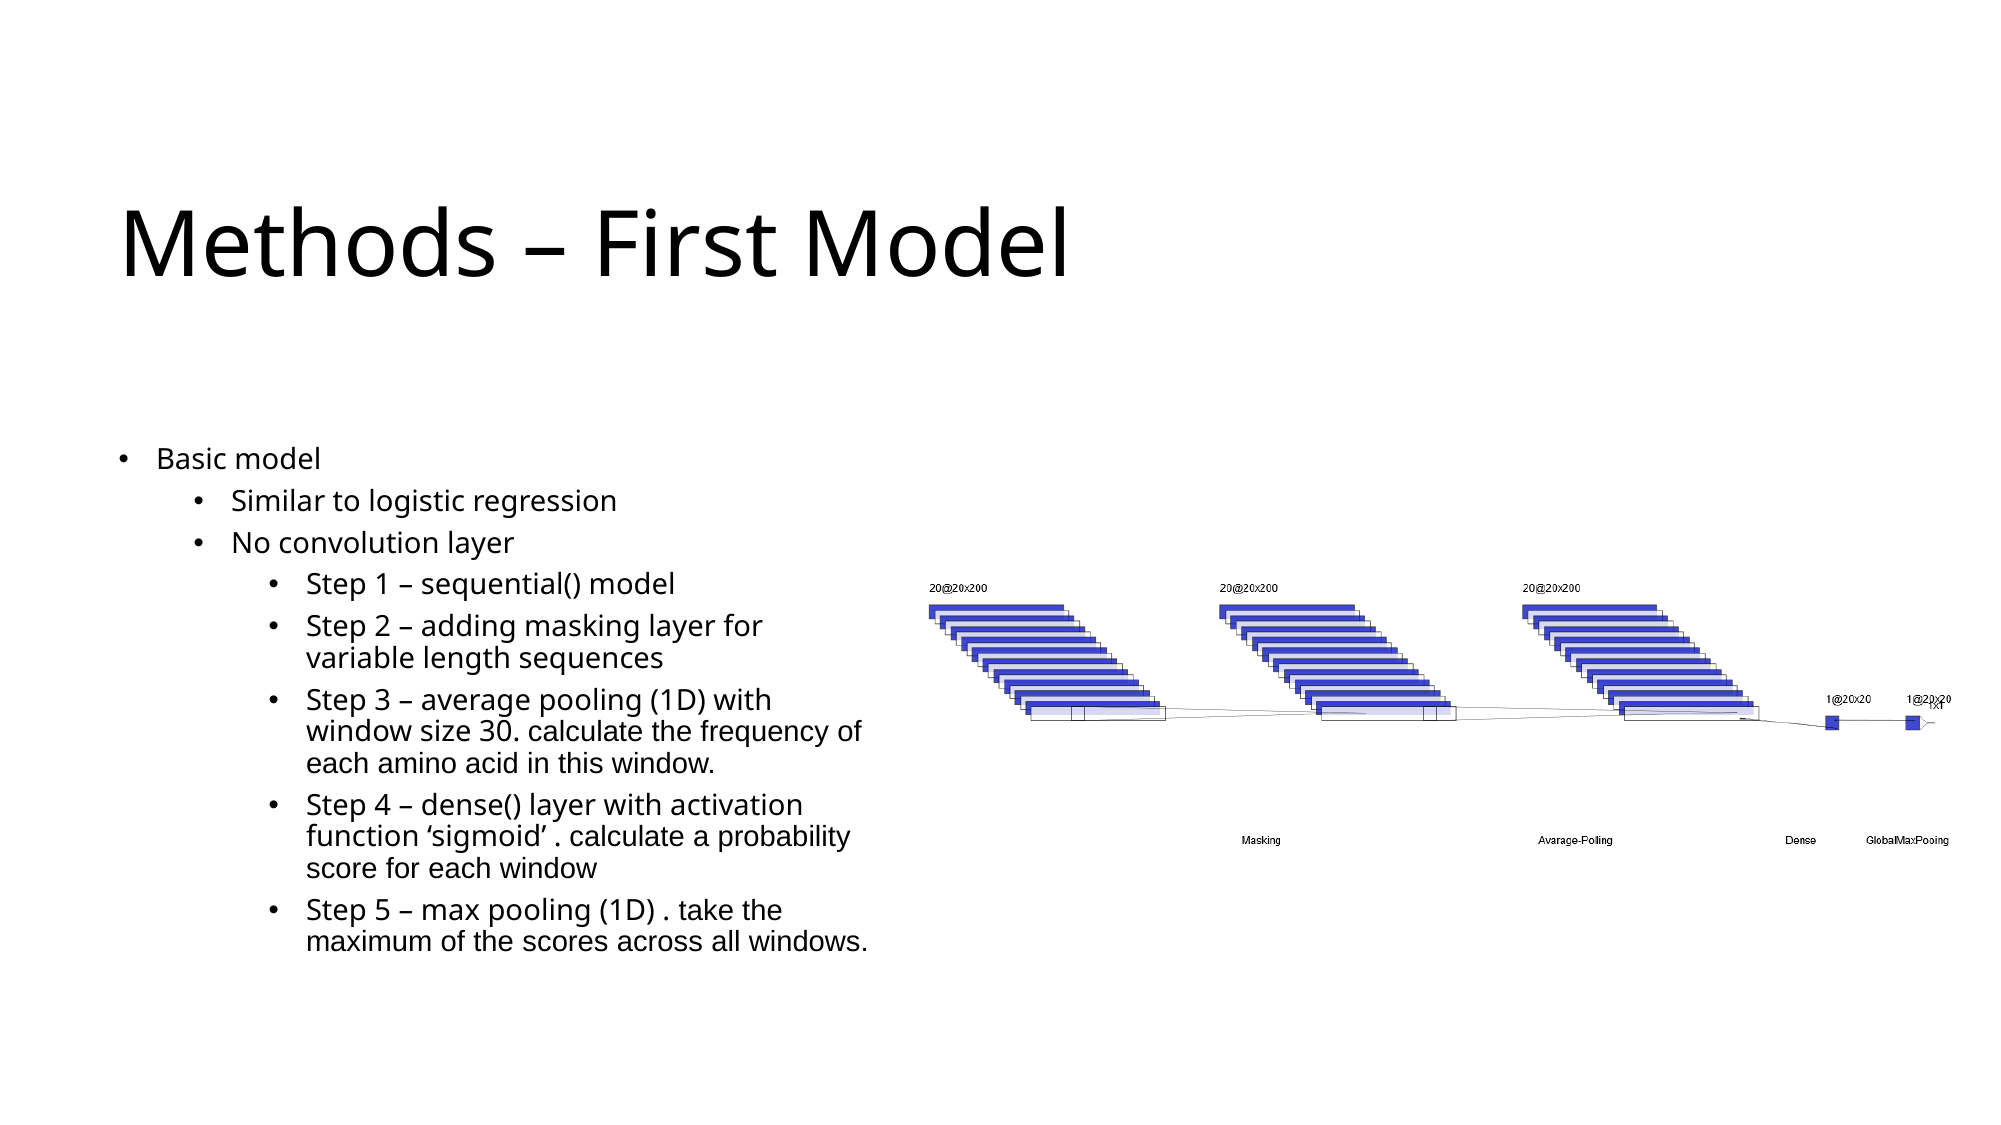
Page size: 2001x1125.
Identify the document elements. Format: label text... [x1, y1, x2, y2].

picture [301, 216, 2000, 1125]
list Basic model Similar to logistic regression No convolution layer Step 1 – sequential() model Step 2 – adding masking layer for variable length sequences Step 3 – average pooling (1D) with window size 30. calculate the frequency of each amino acid in this window. Step 4 – dense() layer with activation function ‘sigmoid’ . calculate a probability score for each window Step 5 – max pooling (1D) . take the maximum of the scores across all windows. [103, 436, 301, 1019]
title Methods – First Model [103, 131, 1427, 304]
